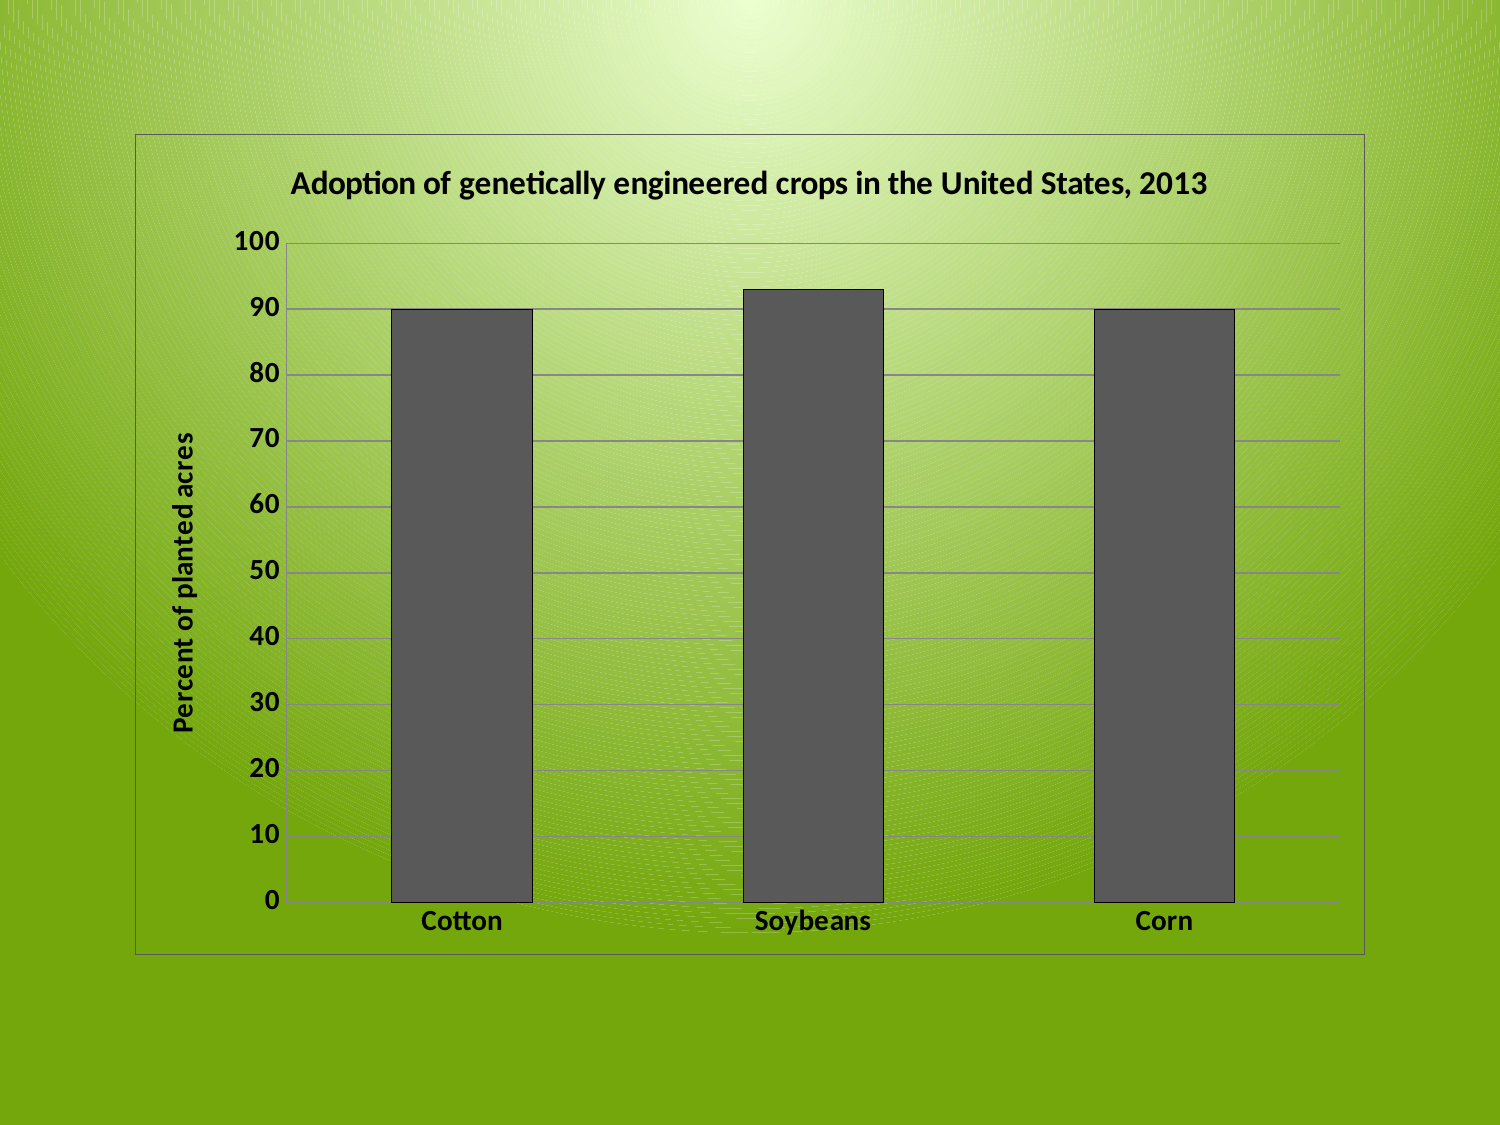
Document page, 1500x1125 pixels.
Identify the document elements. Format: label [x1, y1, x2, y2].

chart [134, 134, 1366, 955]
